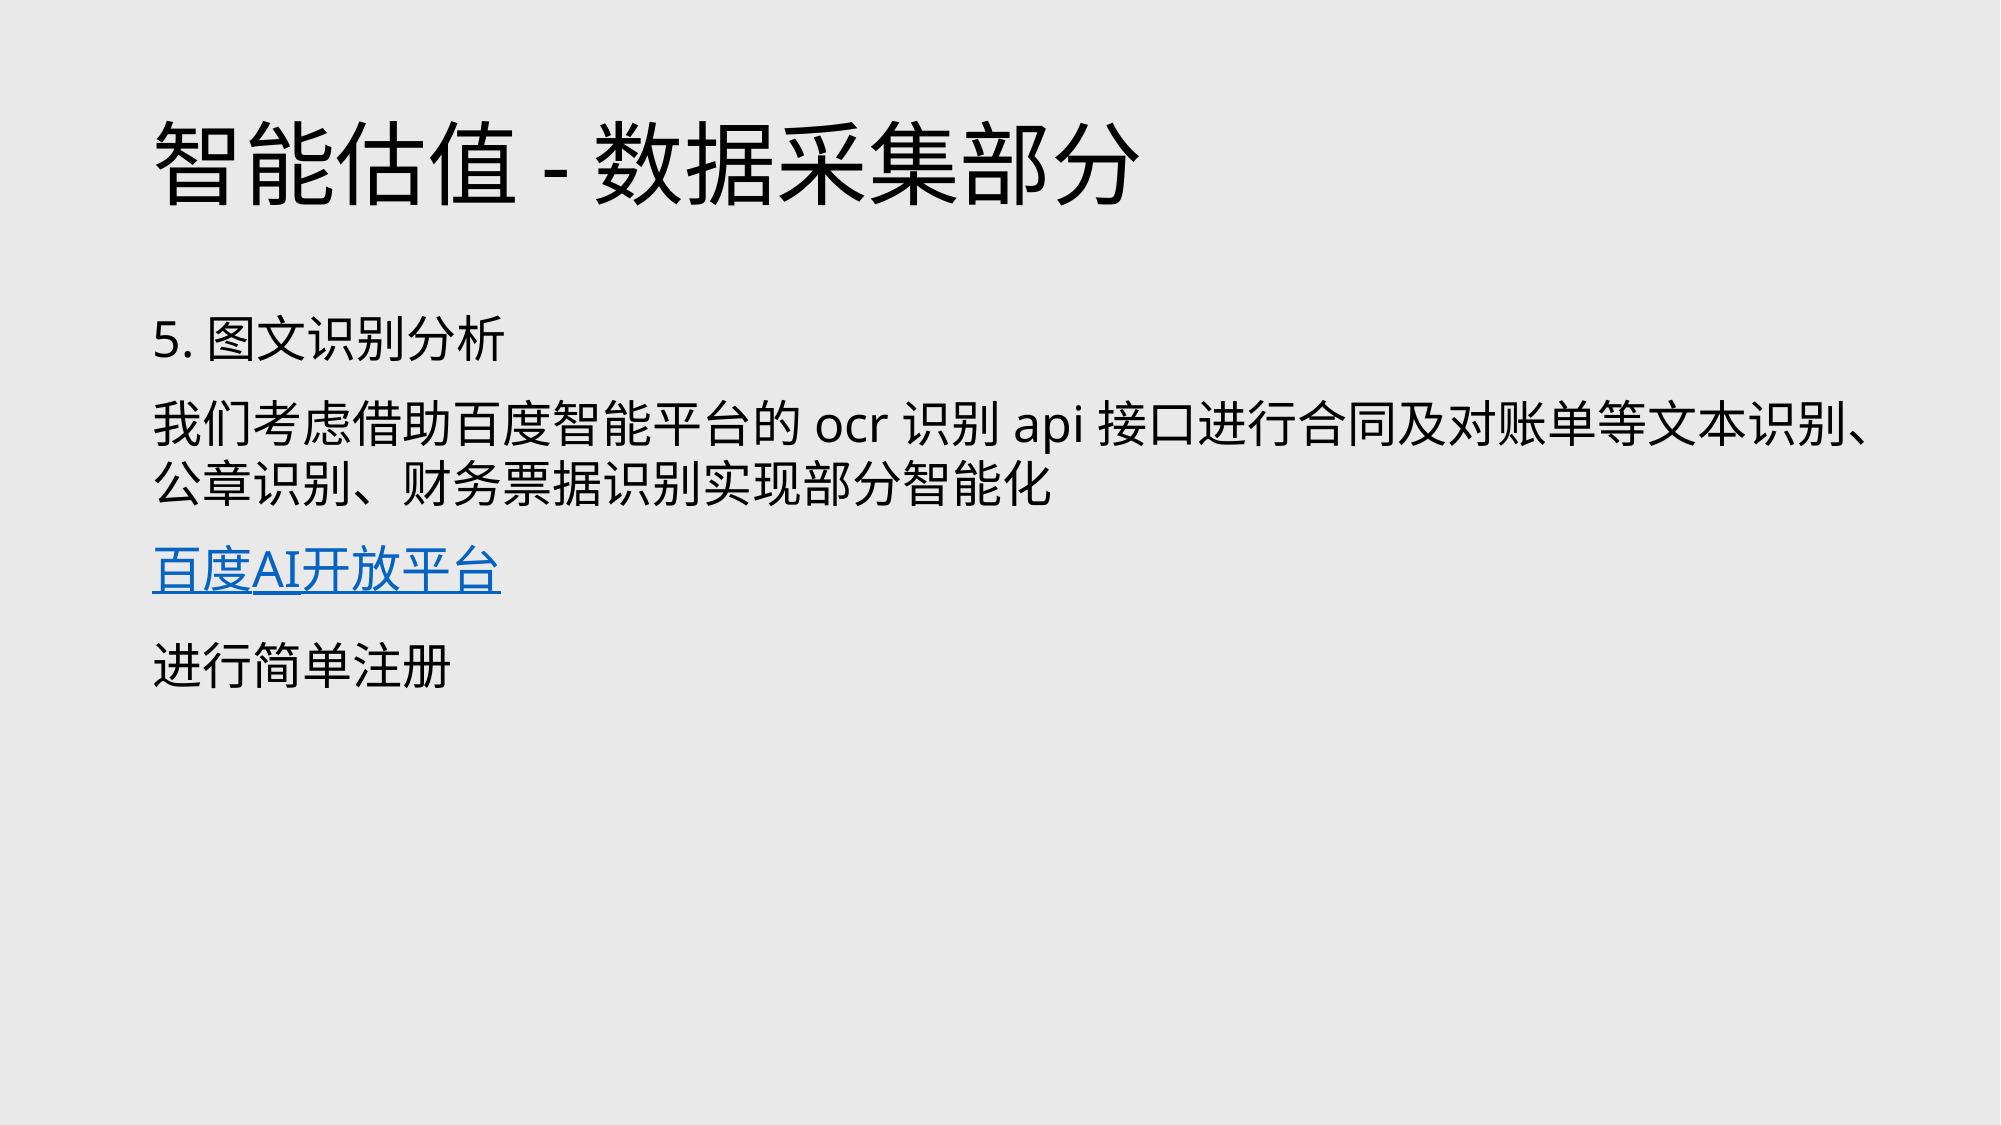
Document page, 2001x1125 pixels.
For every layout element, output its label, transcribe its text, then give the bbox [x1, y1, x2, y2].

list 5.图文识别分析 我们考虑借助百度智能平台的ocr识别api接口进行合同及对账单等文本识别、公章识别、财务票据识别实现部分智能化 百度AI开放平台 进行简单注册 [137, 299, 1863, 1066]
title 智能估值-数据采集部分 [137, 59, 1863, 278]
